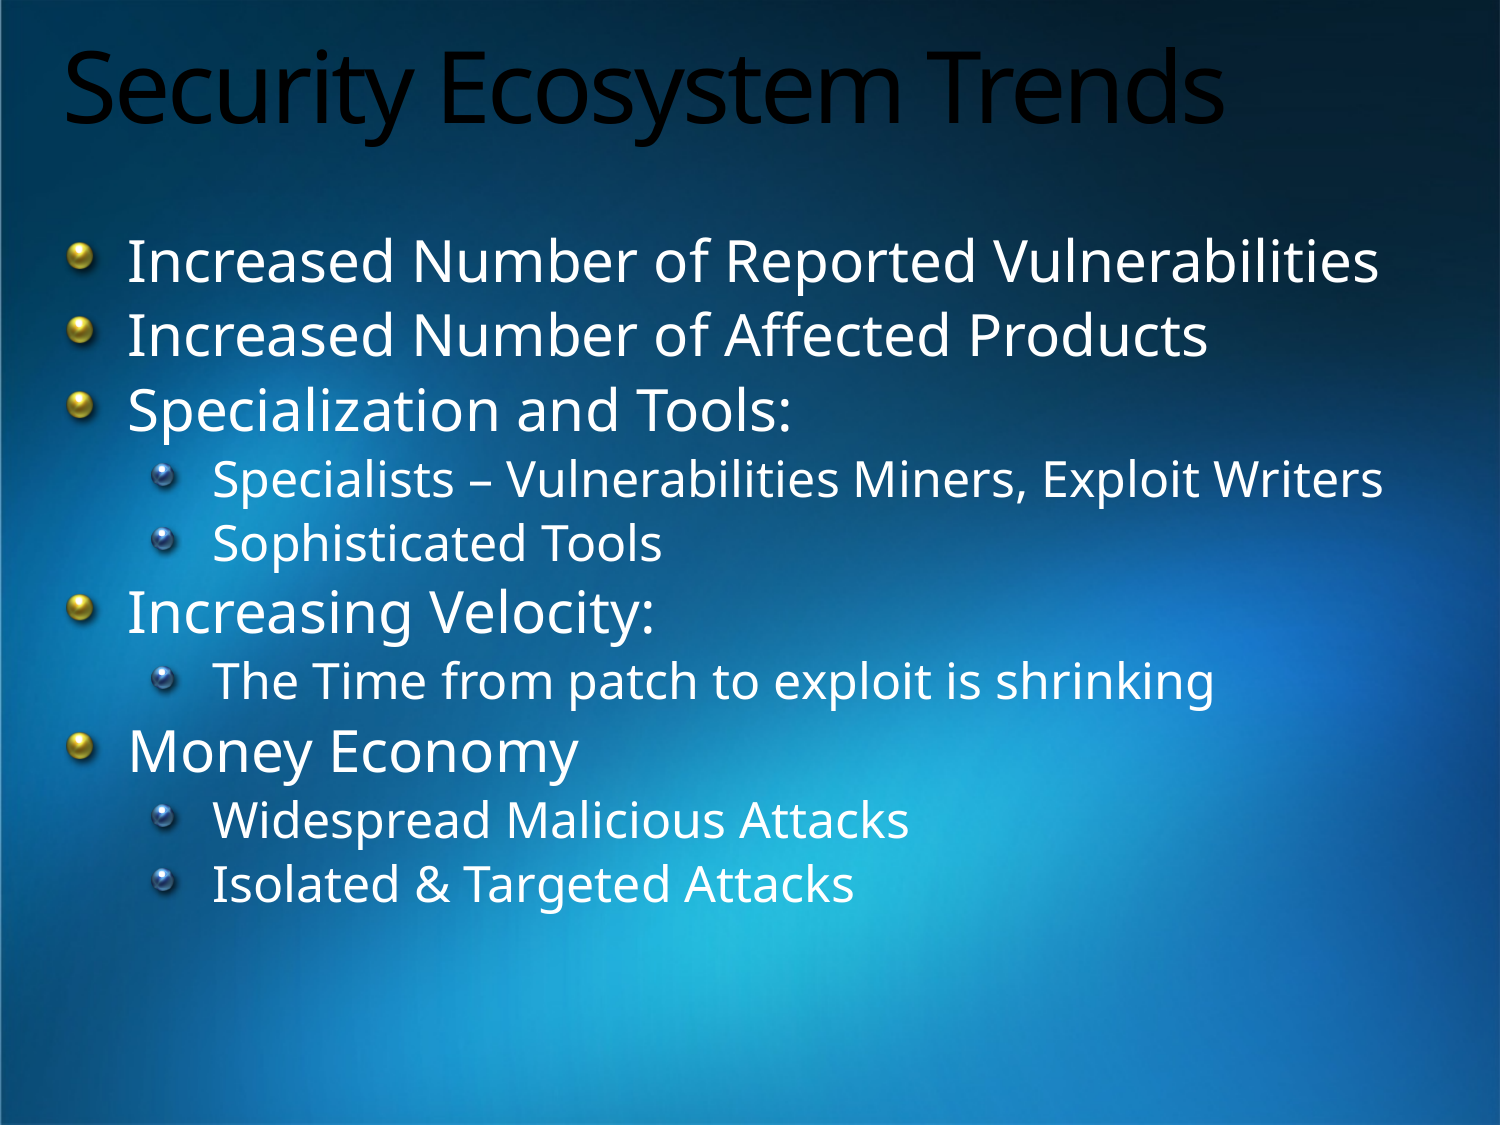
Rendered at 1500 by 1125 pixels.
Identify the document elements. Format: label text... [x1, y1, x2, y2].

title Security Ecosystem Trends [62, 37, 1438, 147]
list Increased Number of Reported Vulnerabilities Increased Number of Affected Products Specialization and Tools: Specialists – Vulnerabilities Miners, Exploit Writers Sophisticated Tools Increasing Velocity: The Time from patch to exploit is shrinking Money Economy Widespread Malicious Attacks Isolated & Targeted Attacks [62, 231, 1468, 940]
picture [0, 0, 1500, 1125]
